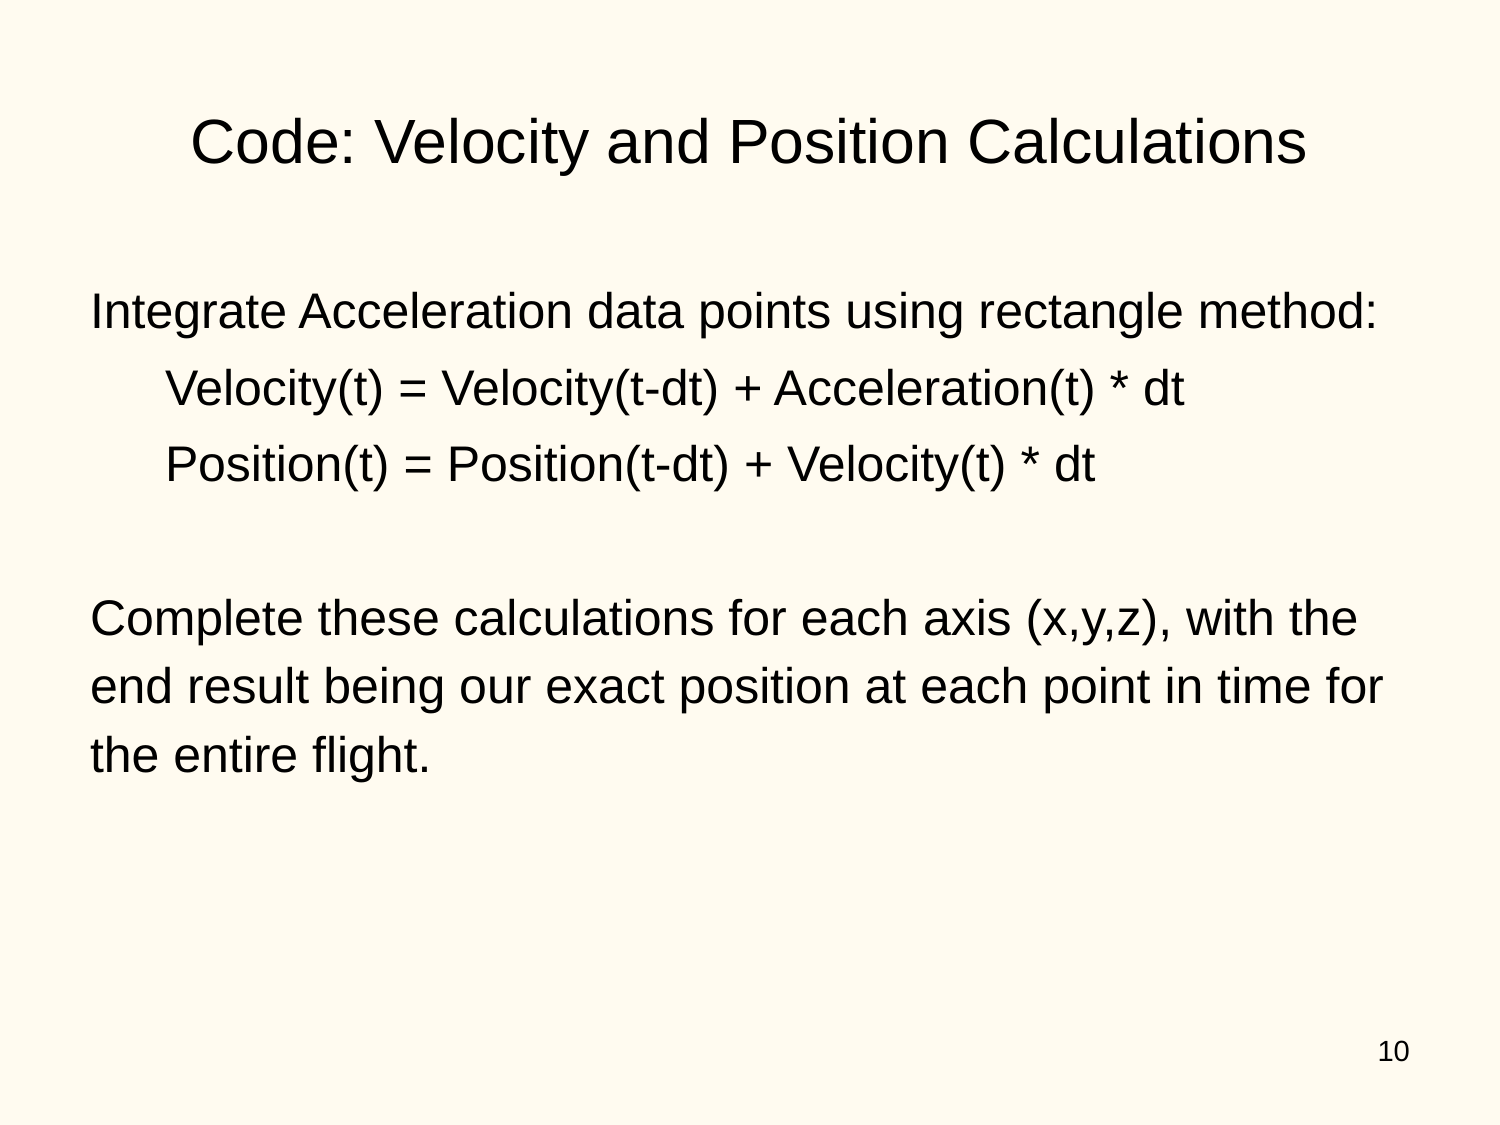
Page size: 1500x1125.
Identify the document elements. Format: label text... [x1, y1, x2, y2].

slide_number ‹#› [1074, 1024, 1425, 1103]
title Code: Velocity and Position Calculations [75, 45, 1425, 233]
list Integrate Acceleration data points using rectangle method: Velocity(t) = Velocity(t-dt) + Acceleration(t) * dt Position(t) = Position(t-dt) + Velocity(t) * dt Complete these calculations for each axis (x,y,z), with the end result being our exact position at each point in time for the entire flight. [75, 262, 1425, 1005]
